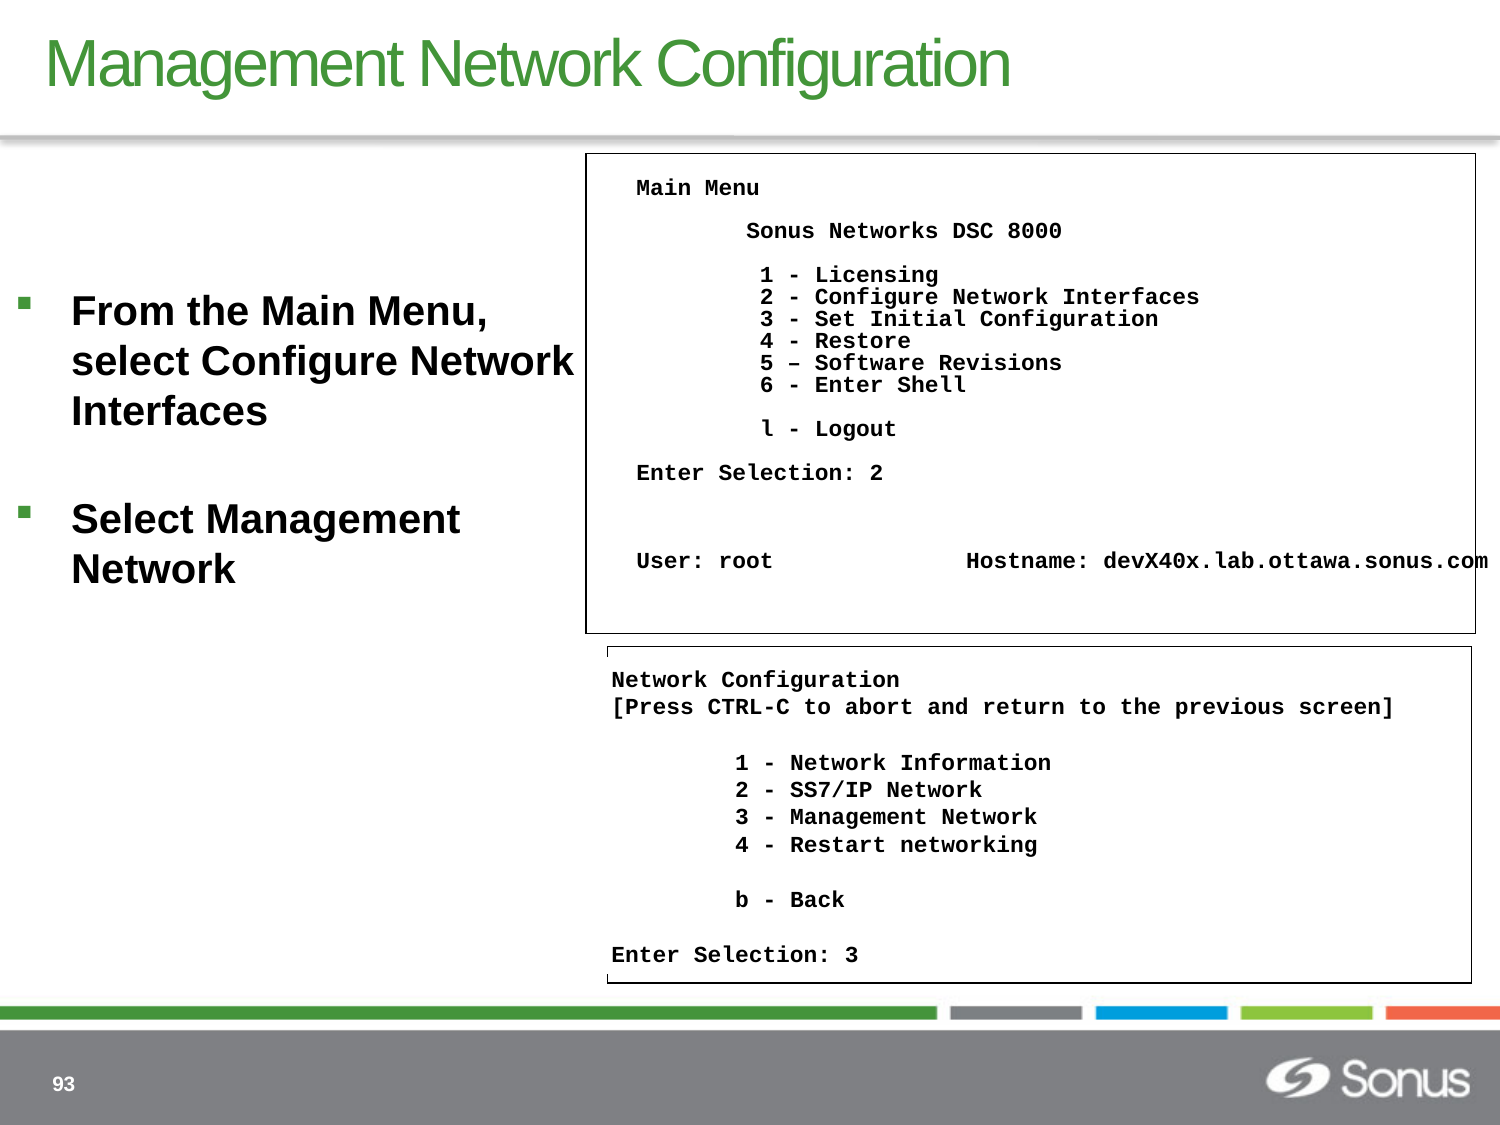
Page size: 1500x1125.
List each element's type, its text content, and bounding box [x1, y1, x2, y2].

picture [0, 140, 1500, 276]
title Management Network Configuration [29, 24, 1471, 105]
text_box From the Main Menu, select Configure Network Interfaces Select Management Network [0, 276, 619, 658]
picture [0, 634, 1500, 1125]
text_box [607, 646, 1472, 984]
picture [0, 0, 1500, 135]
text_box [585, 153, 1500, 634]
